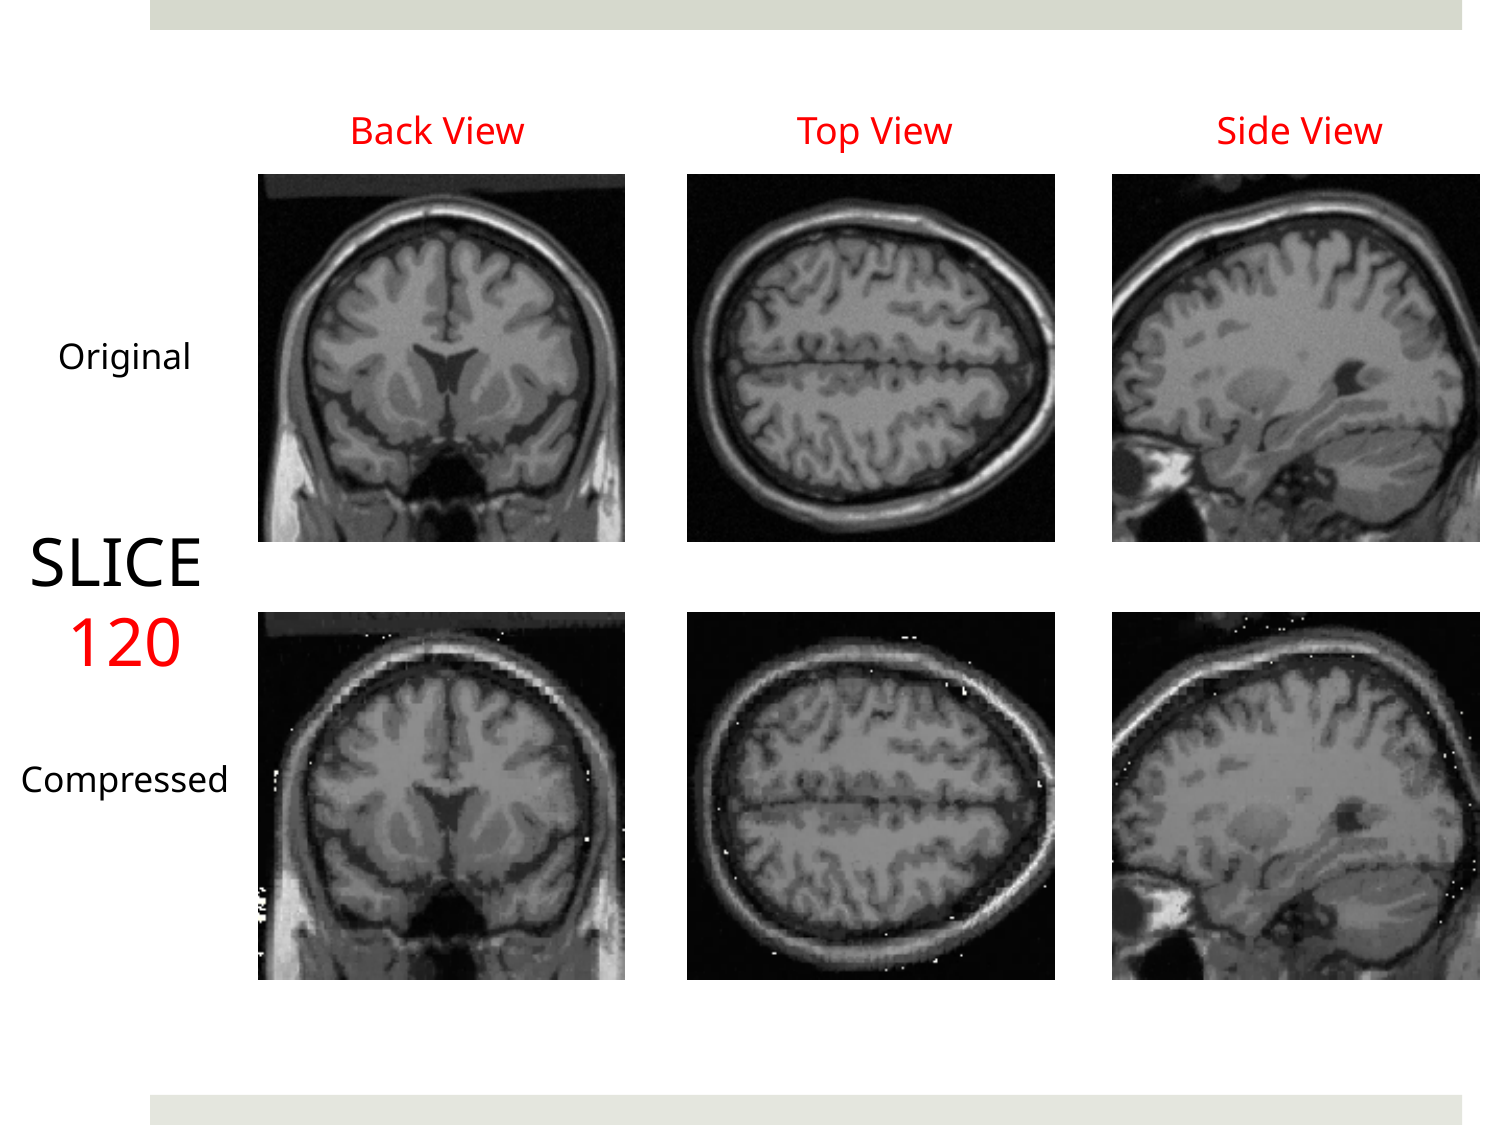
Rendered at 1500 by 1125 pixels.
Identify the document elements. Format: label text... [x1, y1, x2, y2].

text_box Original [0, 326, 250, 385]
picture [1111, 174, 1480, 543]
text_box Compressed [0, 749, 250, 808]
text_box Side View [1112, 99, 1488, 160]
text_box SLICE 120 [0, 512, 250, 688]
picture [257, 174, 626, 543]
picture [686, 174, 1055, 543]
text_box Top View [687, 99, 1063, 160]
picture [257, 611, 626, 980]
text_box Back View [249, 99, 625, 160]
picture [1111, 611, 1480, 980]
picture [686, 611, 1055, 980]
